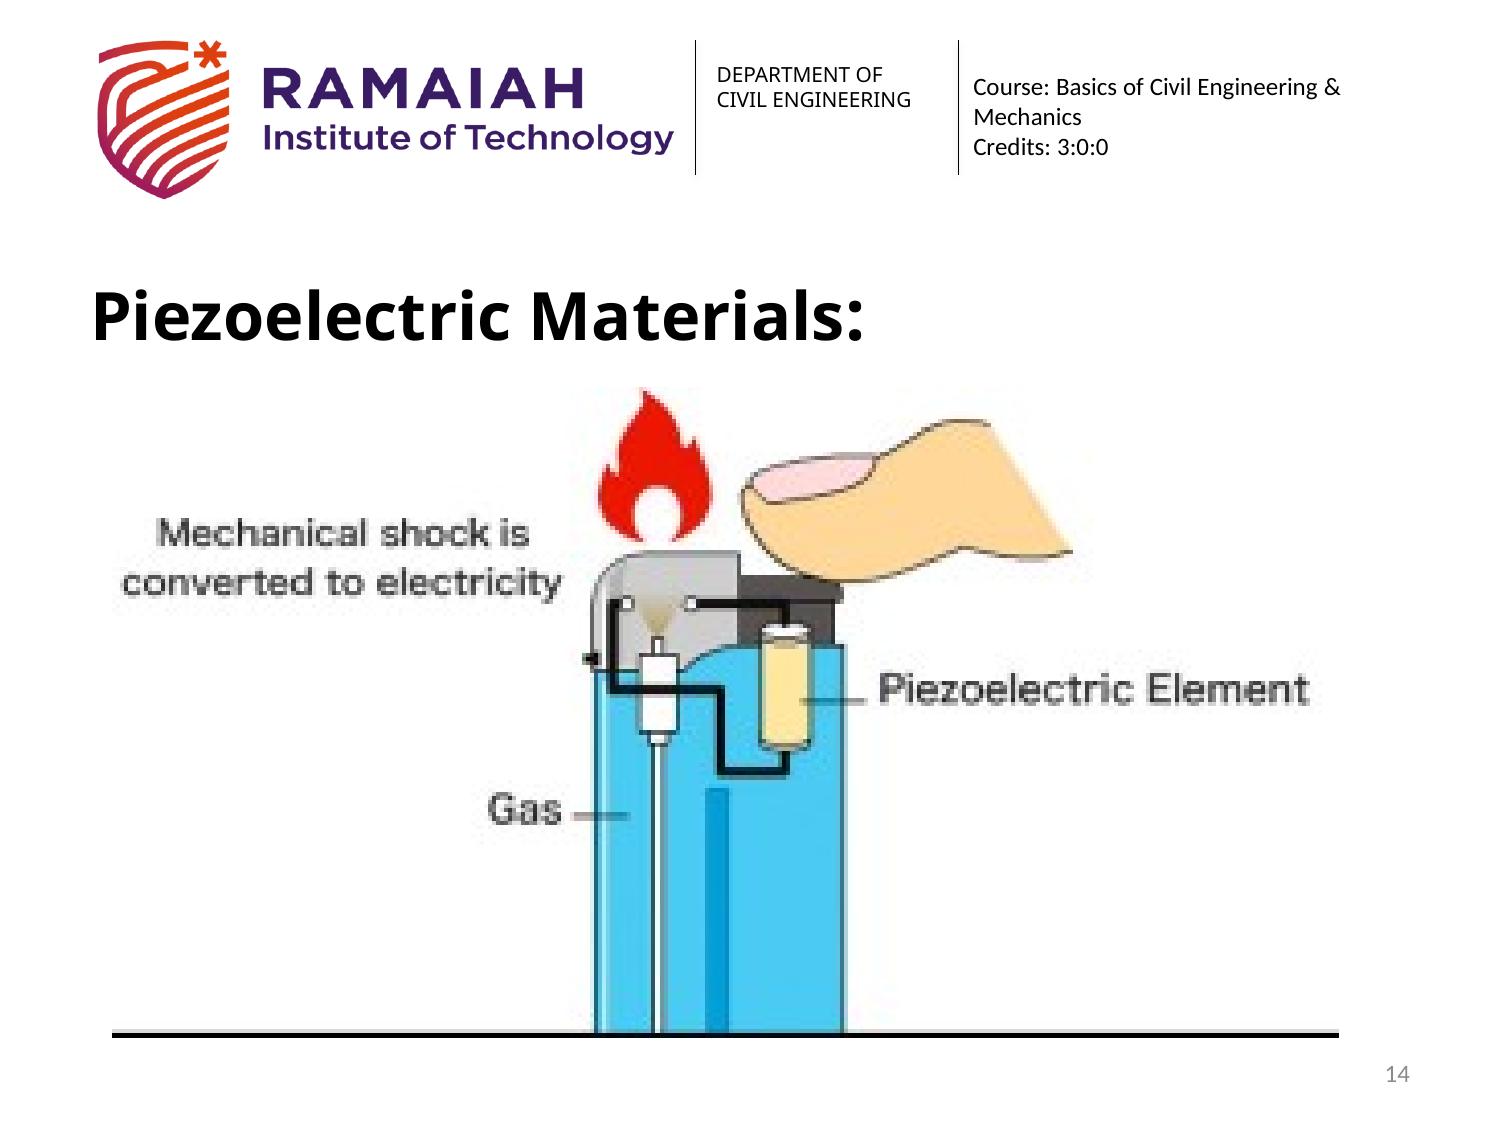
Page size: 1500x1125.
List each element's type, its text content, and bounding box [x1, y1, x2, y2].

slide_number 14 [1074, 1042, 1425, 1103]
list Piezoelectric Materials: [75, 262, 1425, 1005]
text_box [96, 39, 1404, 201]
picture [112, 387, 1340, 1038]
